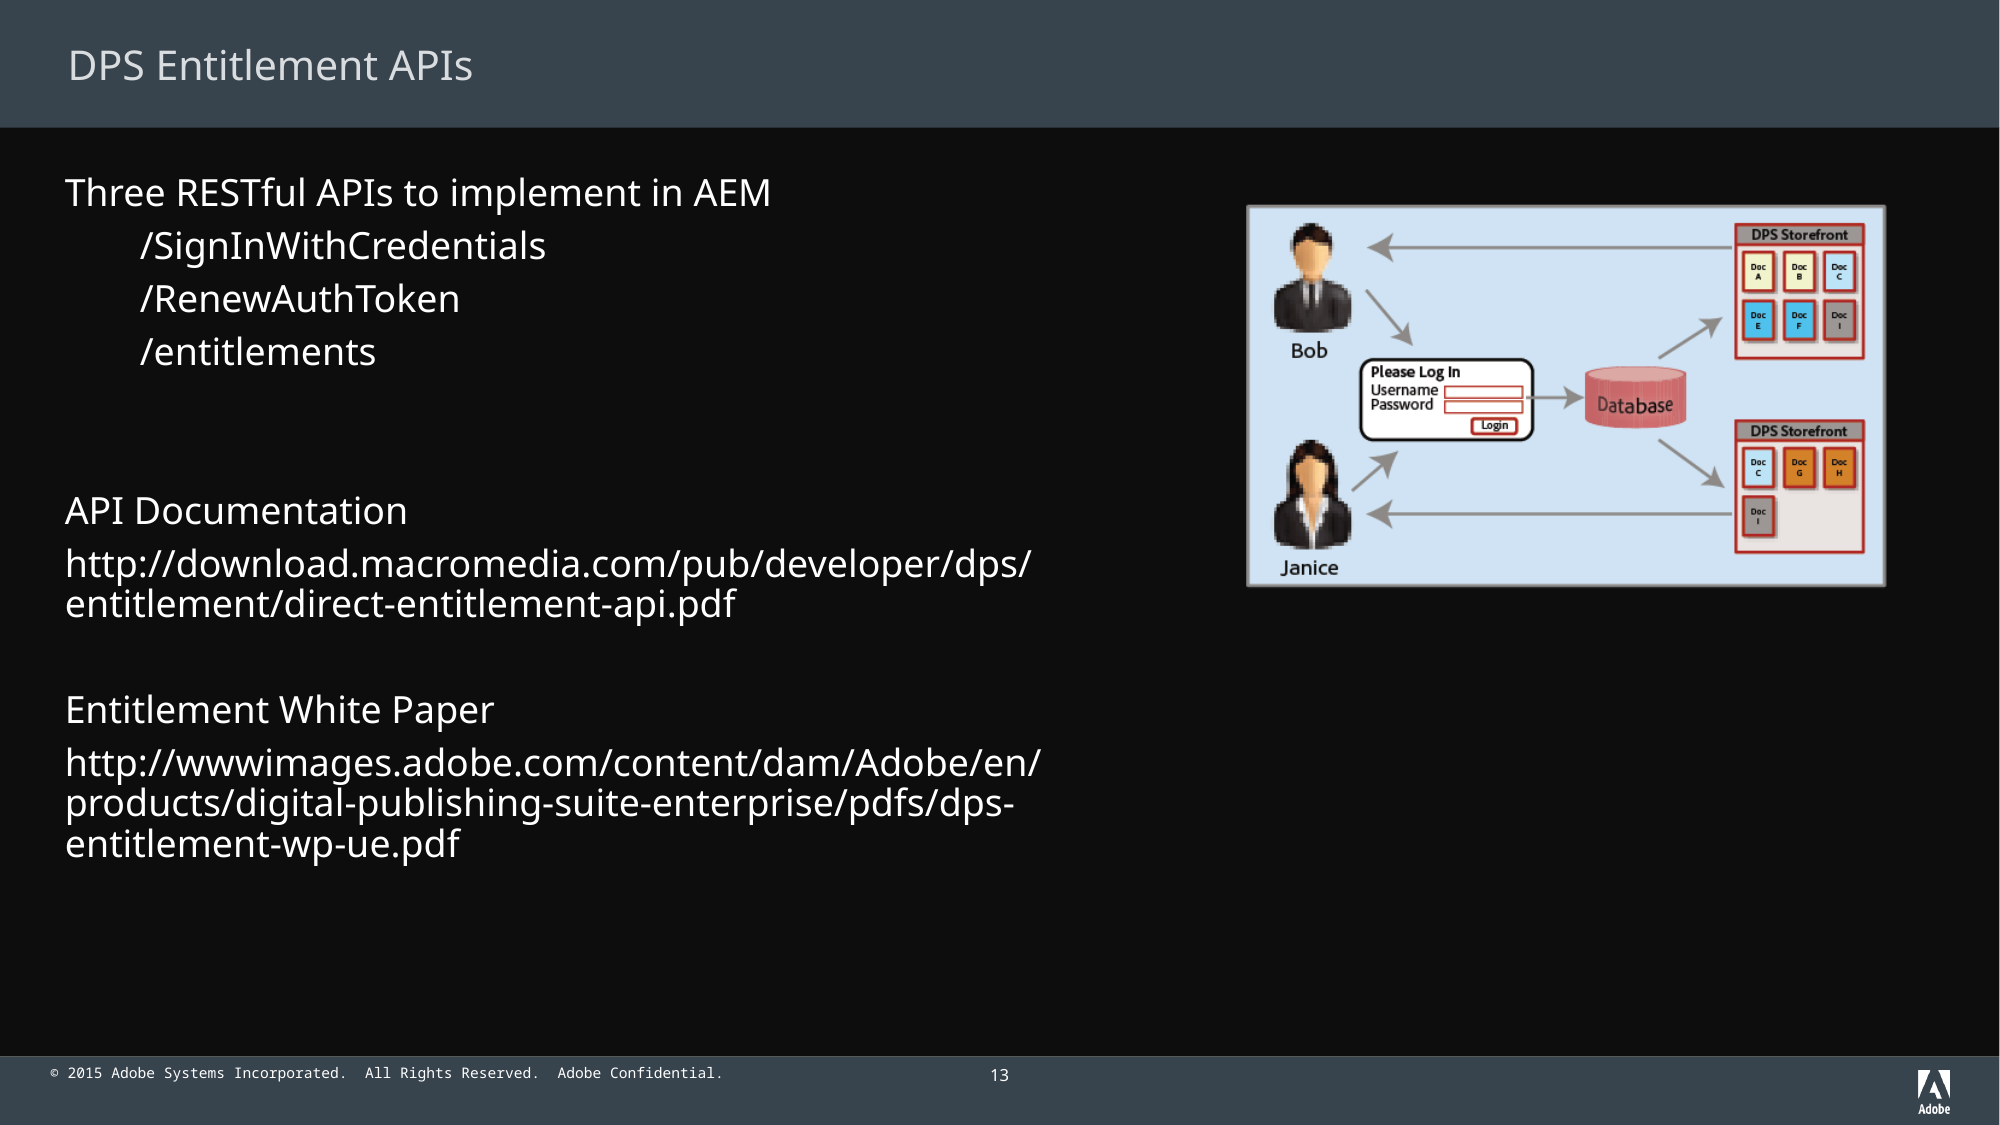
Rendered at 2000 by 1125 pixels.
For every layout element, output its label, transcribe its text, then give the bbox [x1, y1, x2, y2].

text_box Three RESTful APIs to implement in AEM /SignInWithCredentials /RenewAuthToken /entitlements API Documentation http://download.macromedia.com/pub/developer/dps/entitlement/direct-entitlement-api.pdf Entitlement White Paper http://wwwimages.adobe.com/content/dam/Adobe/en/products/digital-publishing-suite-enterprise/pdfs/dps-entitlement-wp-ue.pdf [49, 166, 1244, 873]
slide_number 13 [916, 1062, 1083, 1091]
picture [1243, 198, 1893, 595]
picture [1918, 1070, 1950, 1114]
title DPS Entitlement APIs [49, 30, 1950, 98]
